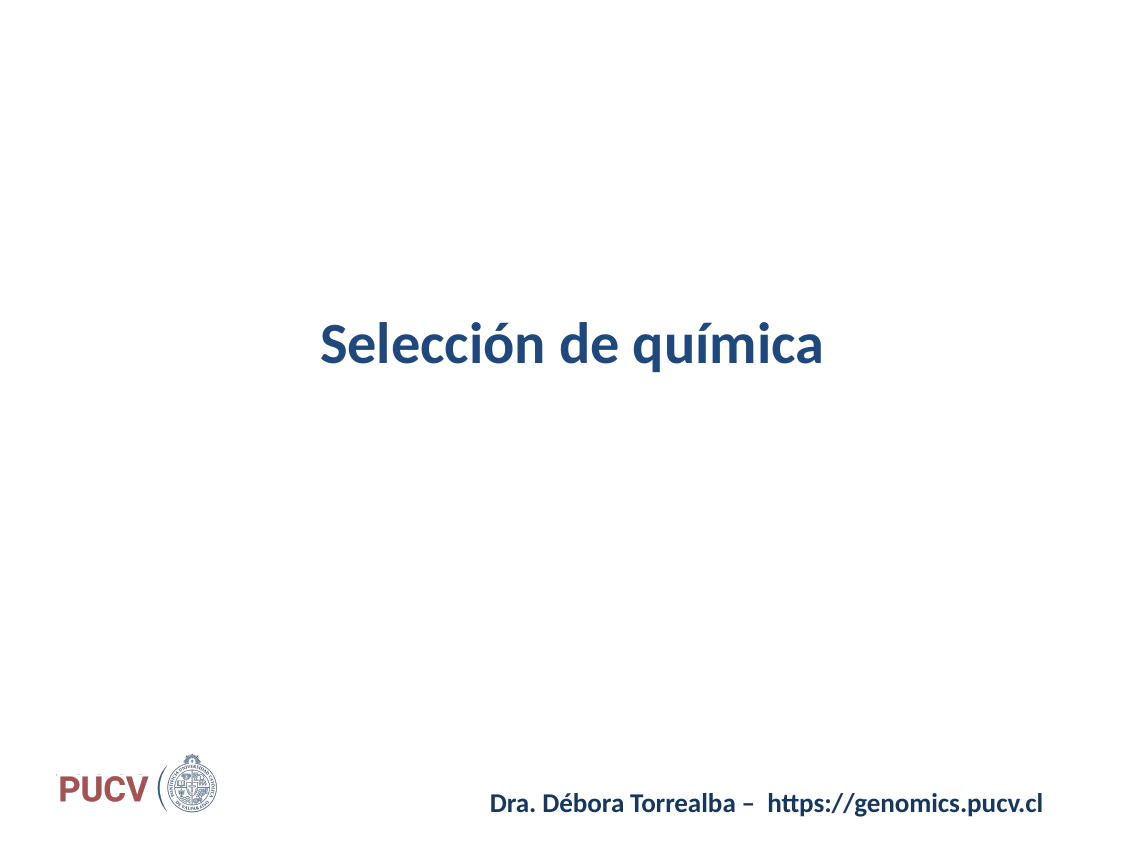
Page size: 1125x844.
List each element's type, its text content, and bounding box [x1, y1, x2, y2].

picture [56, 748, 224, 818]
text_box Selección de química [193, 312, 952, 423]
